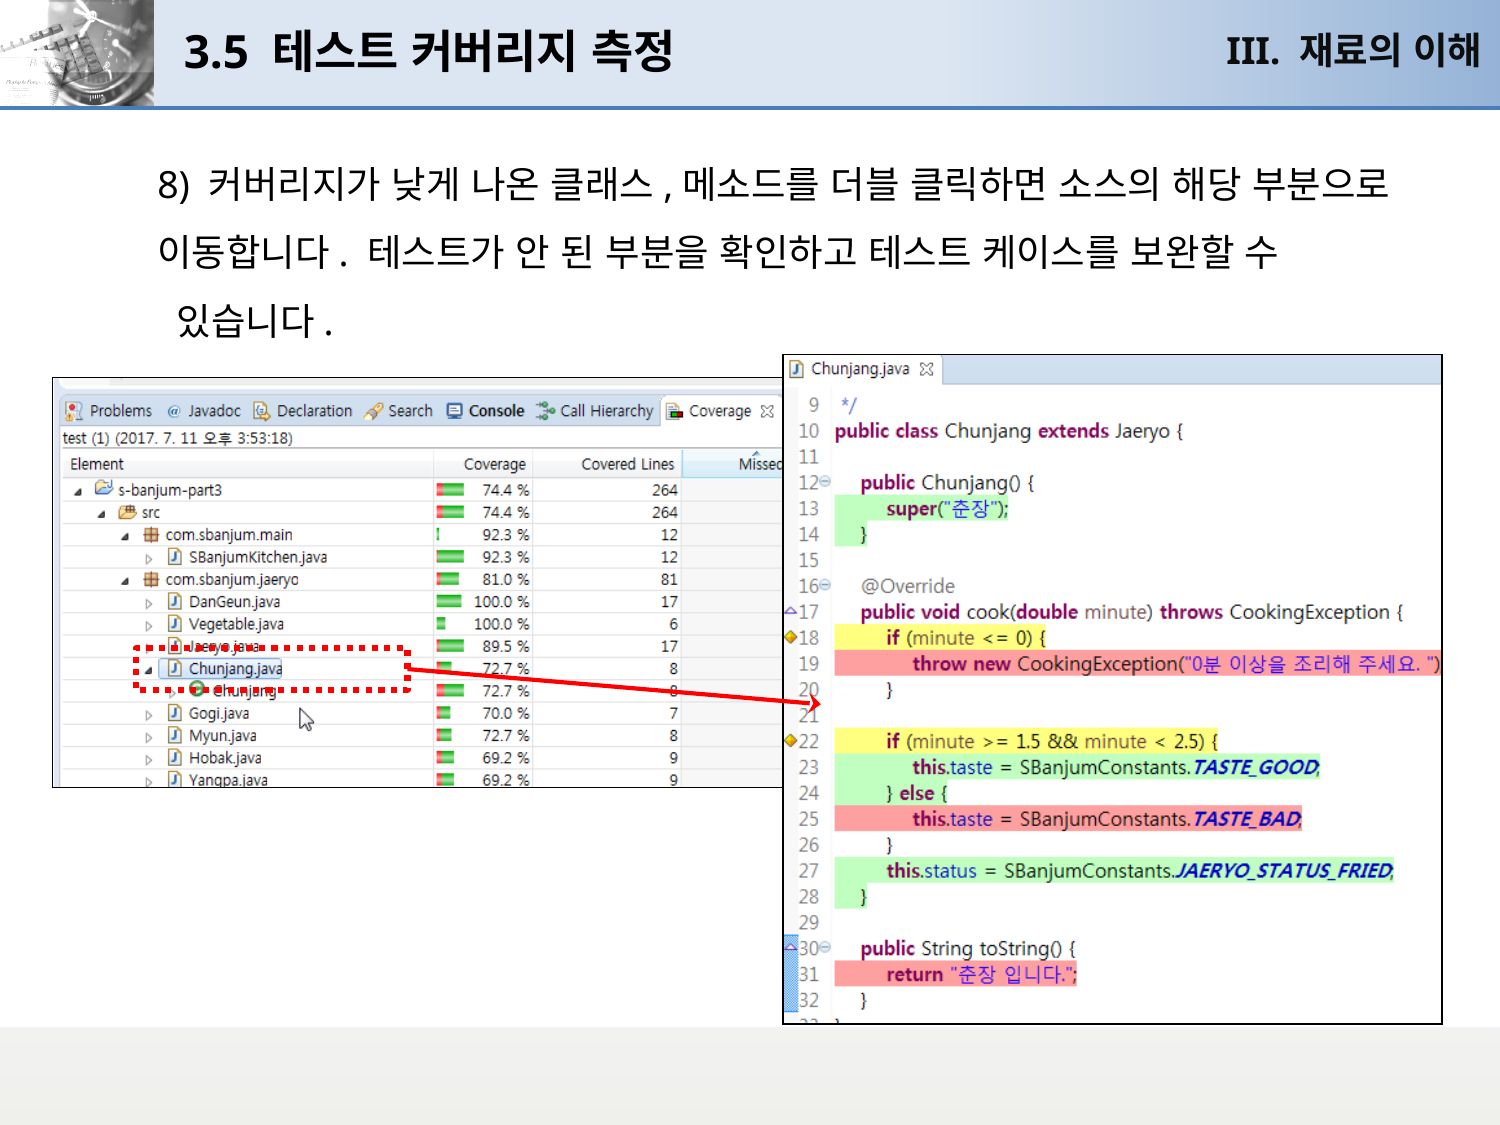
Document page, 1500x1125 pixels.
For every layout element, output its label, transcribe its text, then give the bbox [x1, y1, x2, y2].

title 3.5 테스트 커버리지 측정 [169, 7, 1055, 94]
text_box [407, 668, 822, 705]
picture [52, 355, 1442, 1024]
text_box III. 재료의 이해 [1021, 19, 1483, 78]
picture [0, 0, 154, 106]
list 8) 커버리지가 낮게 나온 클래스,메소드를 더블 클릭하면 소스의 해당 부분으로 이동합니다. 테스트가 안 된 부분을 확인하고 테스트 케이스를 보완할 수 있습니다. [76, 149, 1459, 303]
